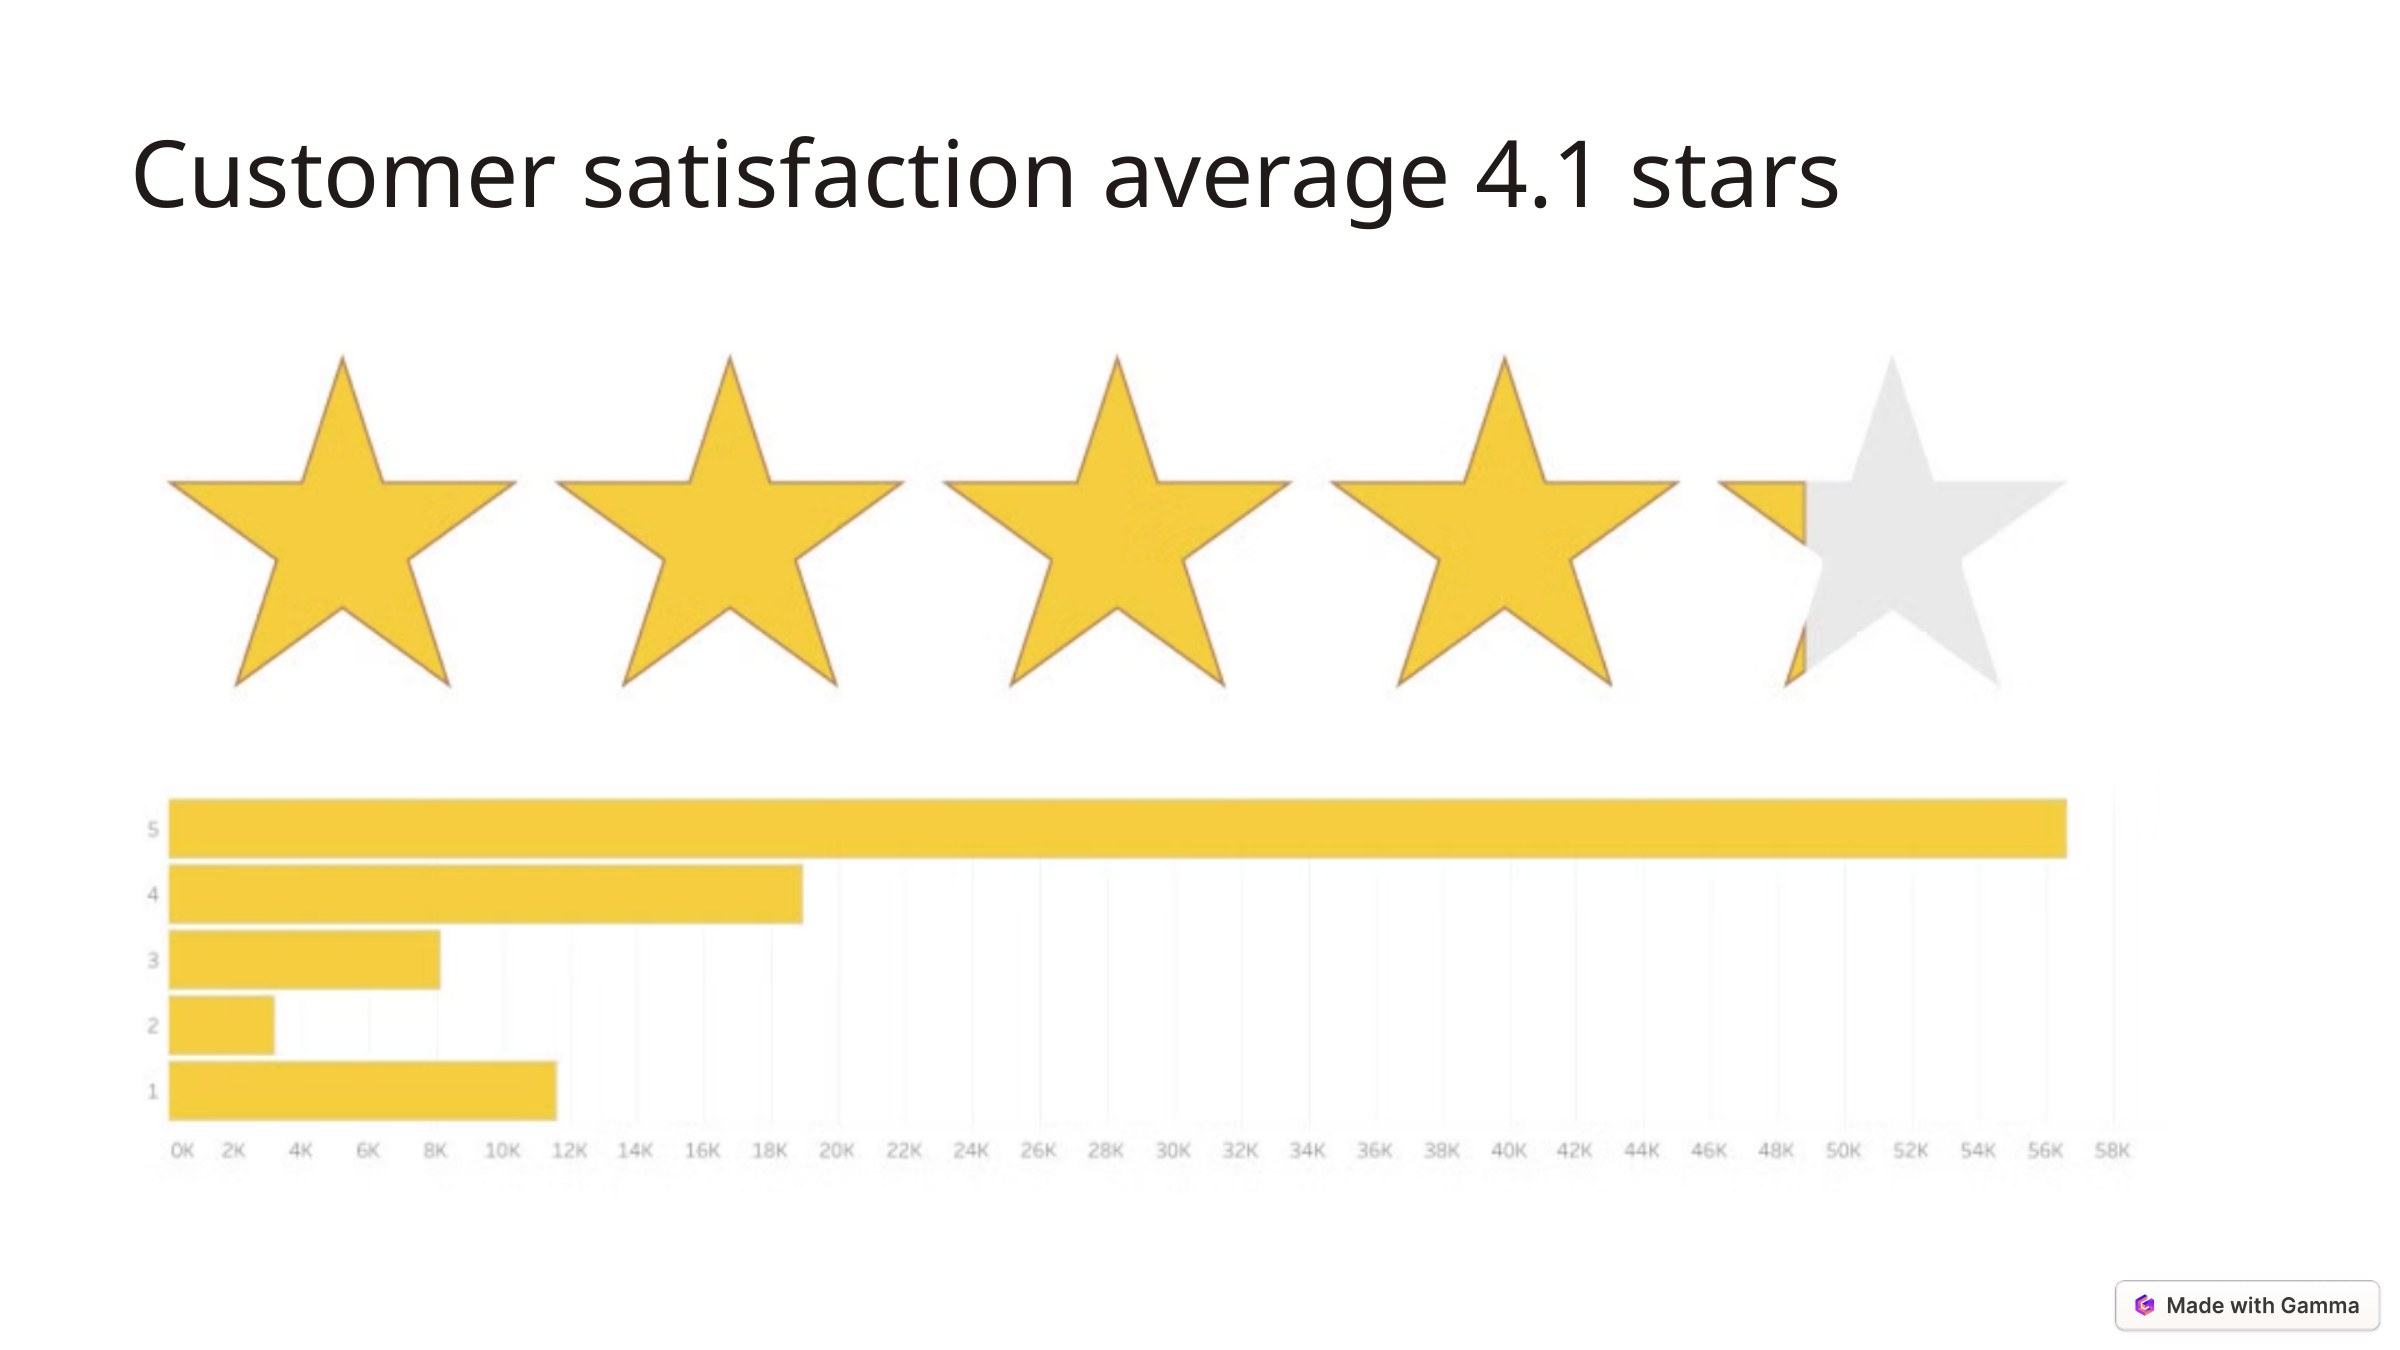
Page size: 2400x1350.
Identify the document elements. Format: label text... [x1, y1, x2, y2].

picture [2106, 1271, 2389, 1339]
picture [130, 282, 2183, 1240]
text_box Customer satisfaction average 4.1 stars [130, 110, 1924, 227]
